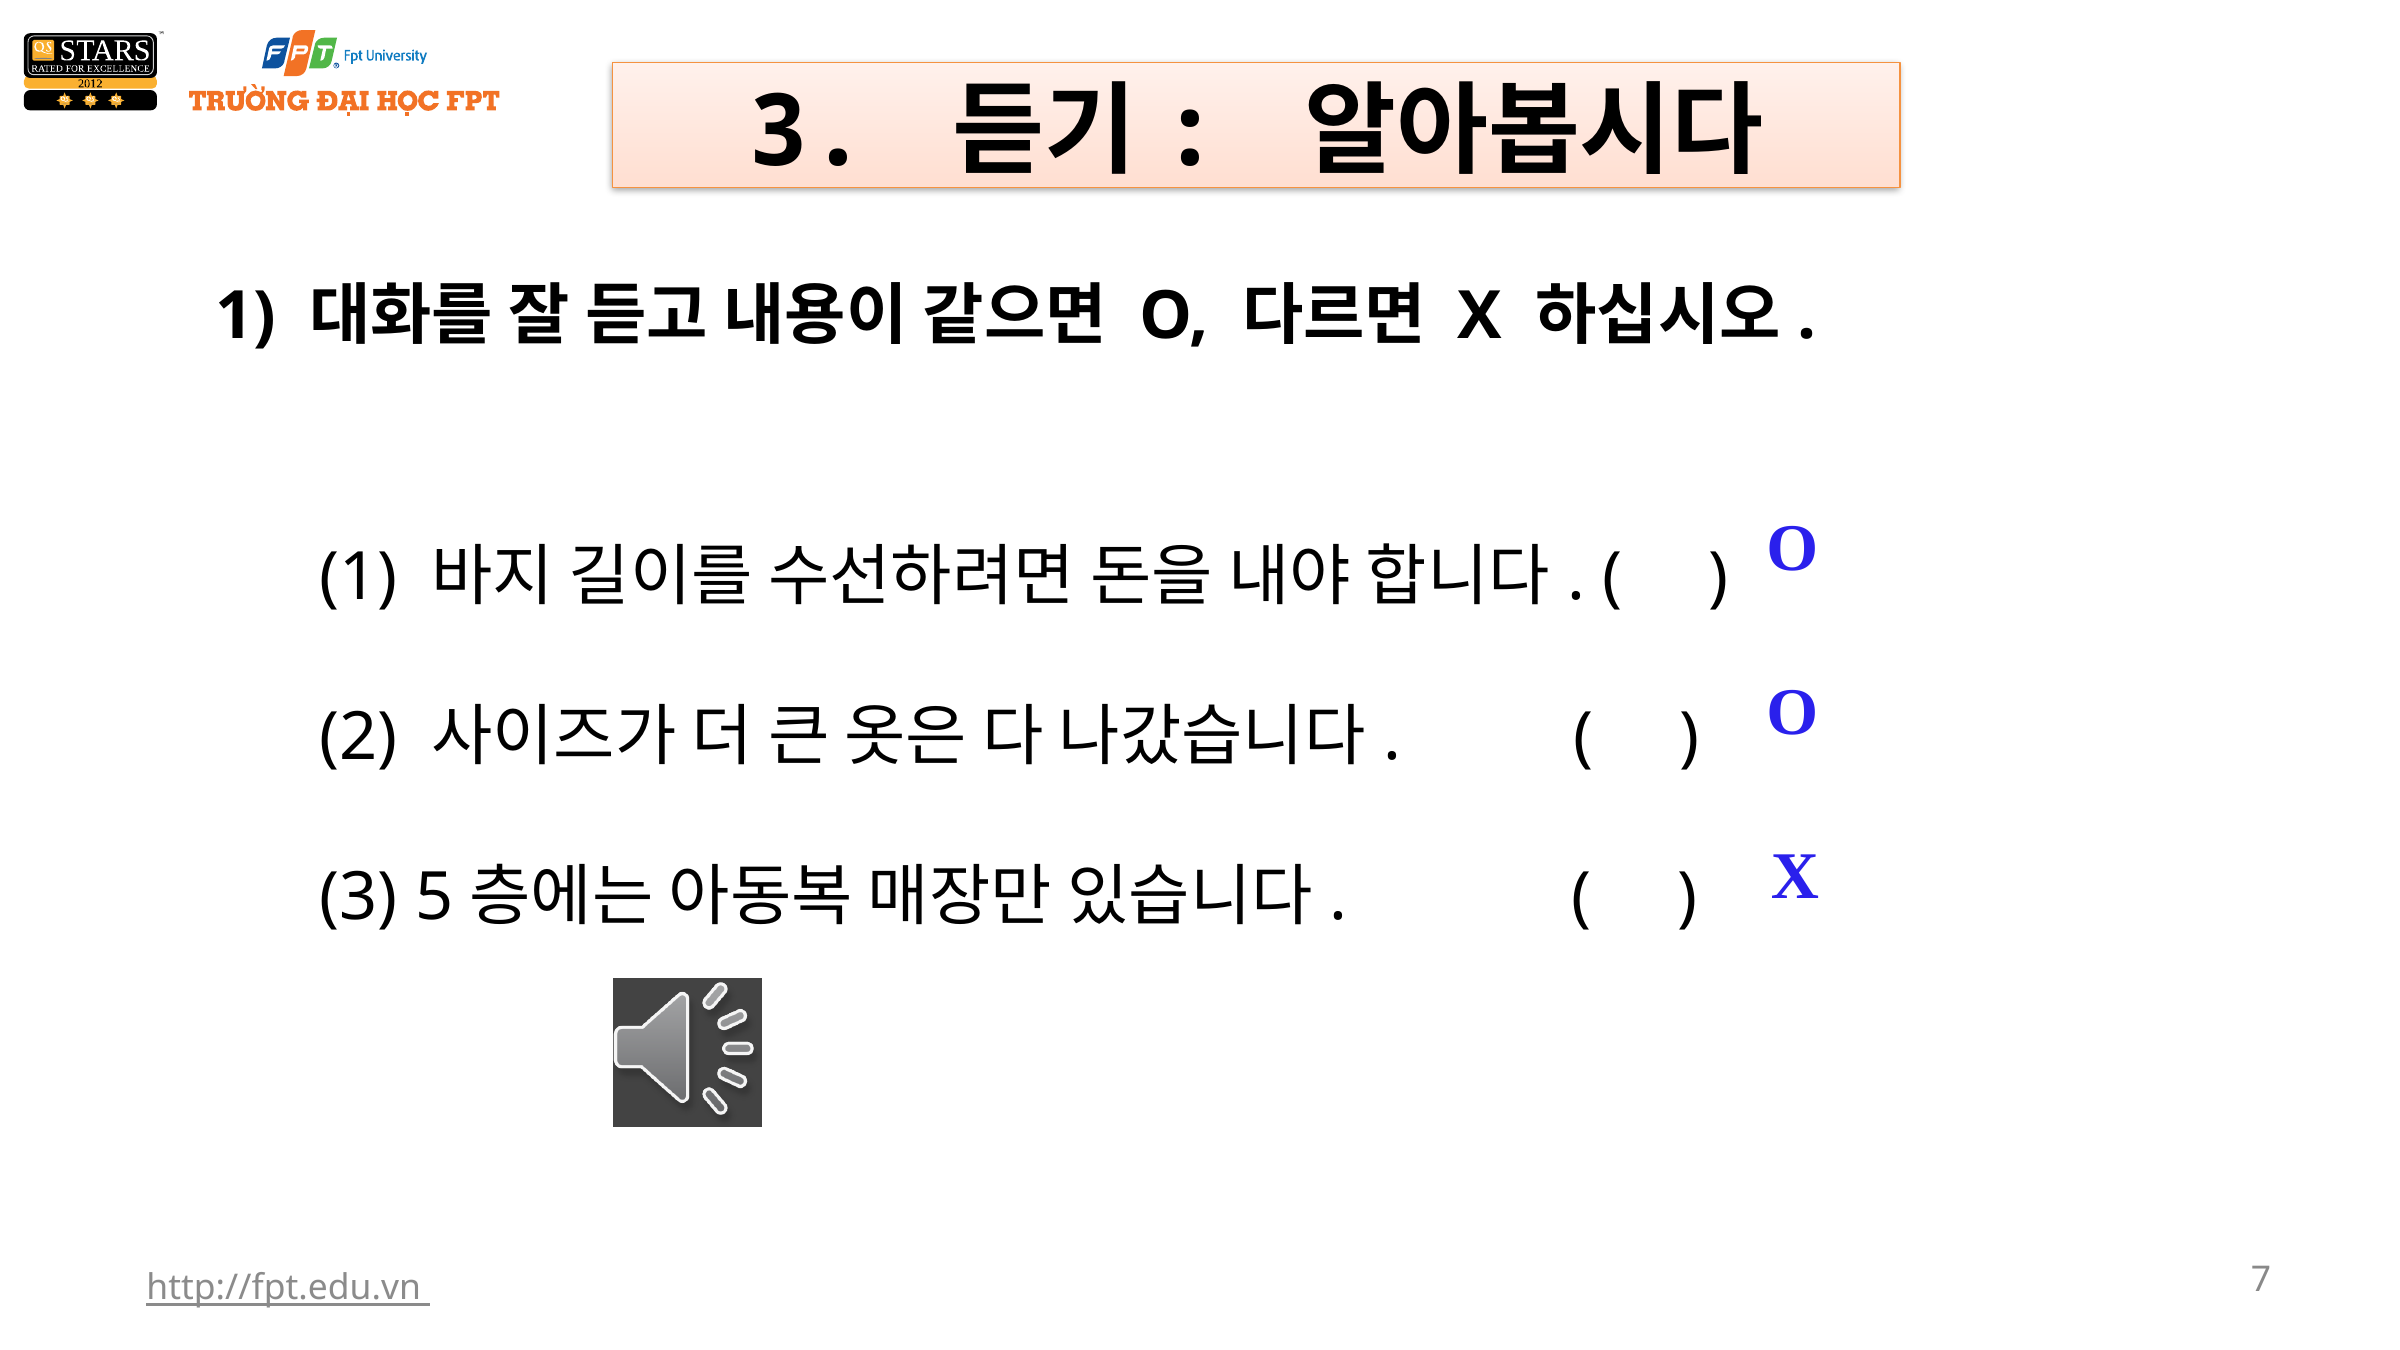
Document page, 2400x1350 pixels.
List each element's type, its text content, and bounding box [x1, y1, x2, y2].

text_box 3. 듣기: 알아봅시다 [612, 62, 1901, 188]
text_box O [1749, 674, 1835, 742]
text_box O [1749, 510, 1835, 577]
text_box X [1752, 839, 1838, 906]
slide_number 7 [2175, 1250, 2293, 1312]
text_box 1) 대화를 잘 듣고 내용이 같으면 O, 다르면 X 하십시오. [199, 264, 2066, 360]
text_box (1) 바지 길이를 수선하려면 돈을 내야 합니다. ( ) (2) 사이즈가 더 큰 옷은 다 나갔습니다. ( ) (3) 5층에는 아동복 매장만 있습니다. ( ) [304, 438, 2066, 750]
picture [612, 977, 763, 1128]
footer http://fpt.edu.vn [125, 1250, 885, 1322]
